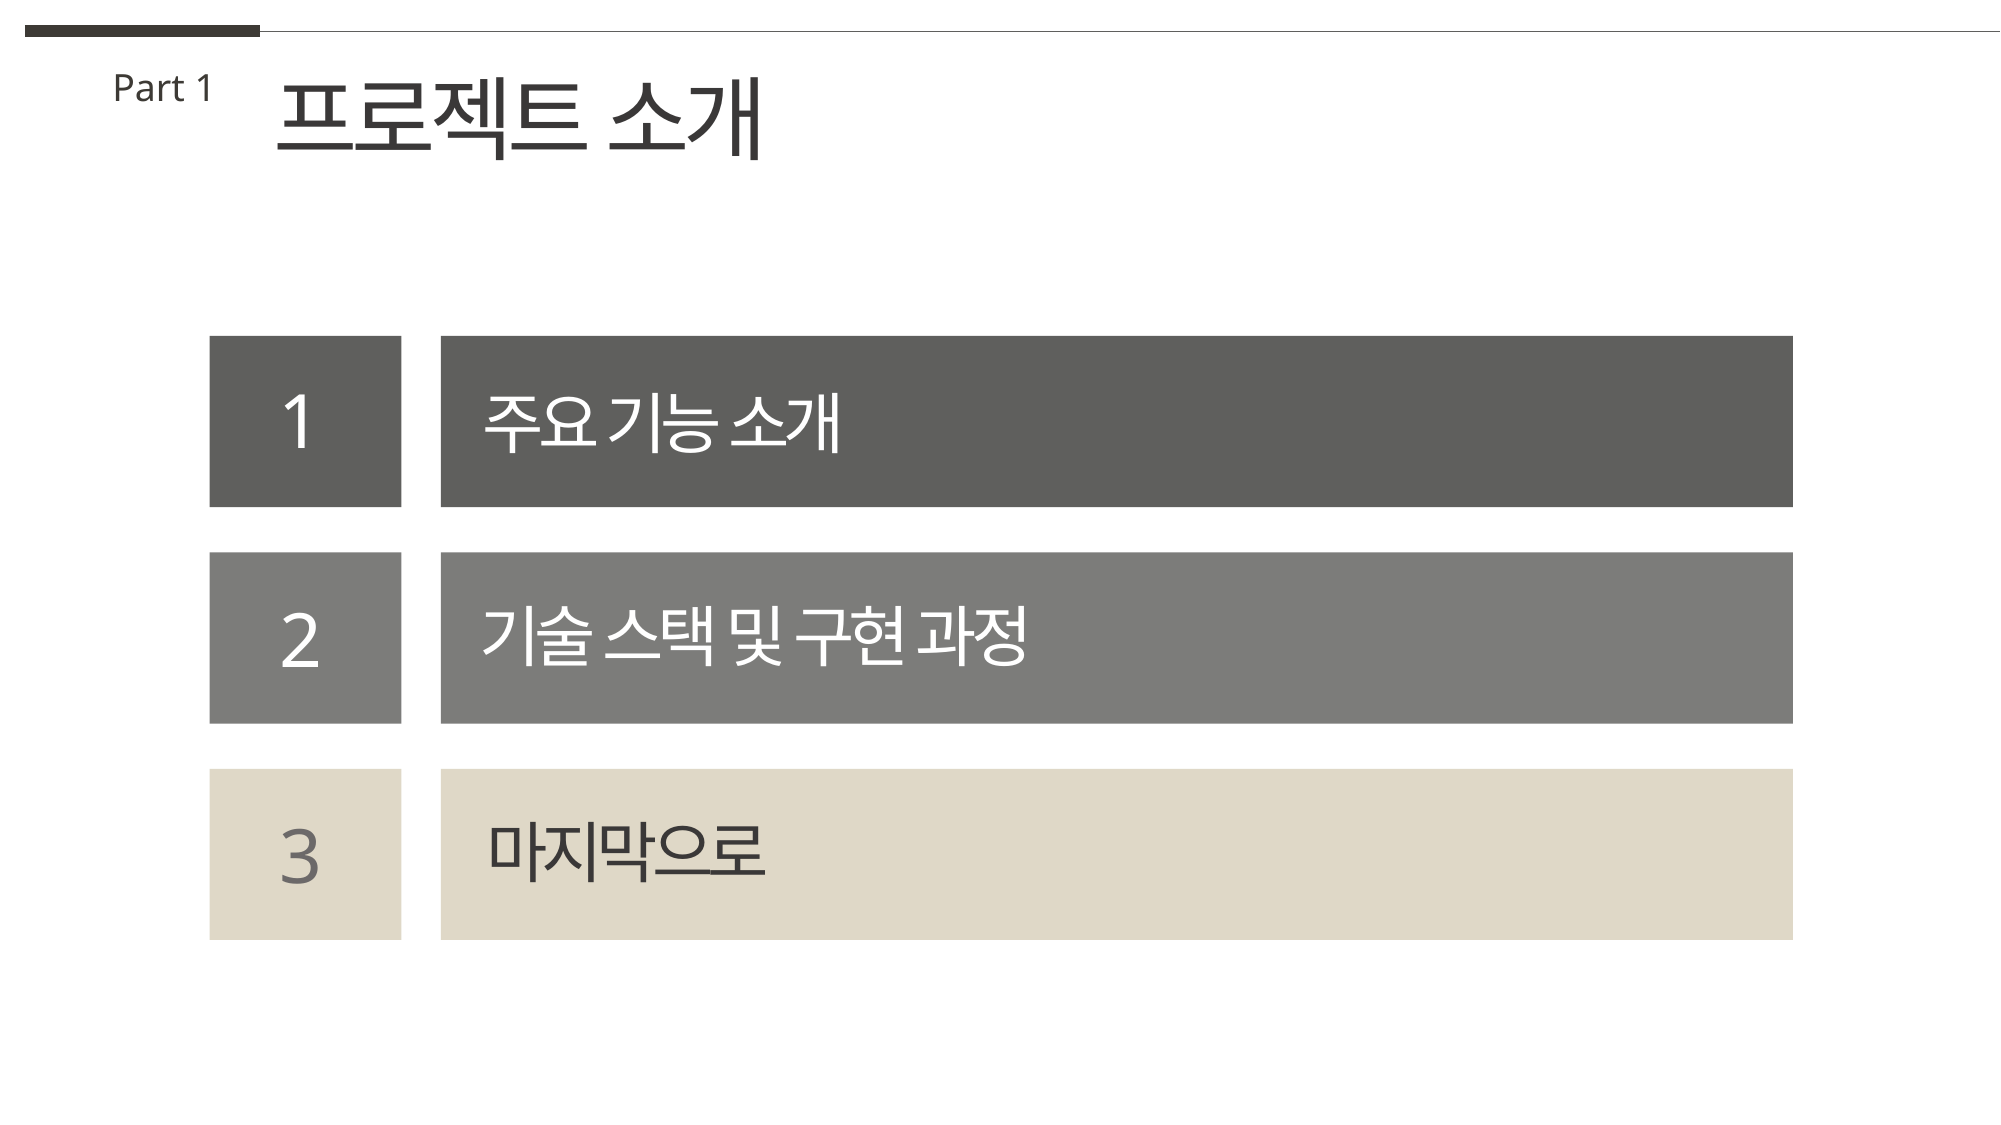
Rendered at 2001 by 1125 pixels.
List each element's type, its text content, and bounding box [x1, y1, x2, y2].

text_box [209, 768, 402, 941]
text_box [440, 768, 1794, 941]
text_box [209, 552, 402, 724]
text_box 마지막으로 [471, 803, 784, 899]
text_box 1 [263, 366, 336, 472]
text_box [440, 552, 1793, 724]
text_box 3 [265, 801, 338, 906]
text_box [209, 335, 402, 508]
text_box Part 1 [97, 56, 232, 117]
text_box 2 [265, 584, 338, 690]
text_box 프로젝트 소개 [258, 54, 783, 179]
text_box 기술 스택 및 구현 과정 [464, 587, 1048, 682]
text_box 주요 기능 소개 [468, 374, 861, 469]
text_box [440, 335, 1794, 508]
